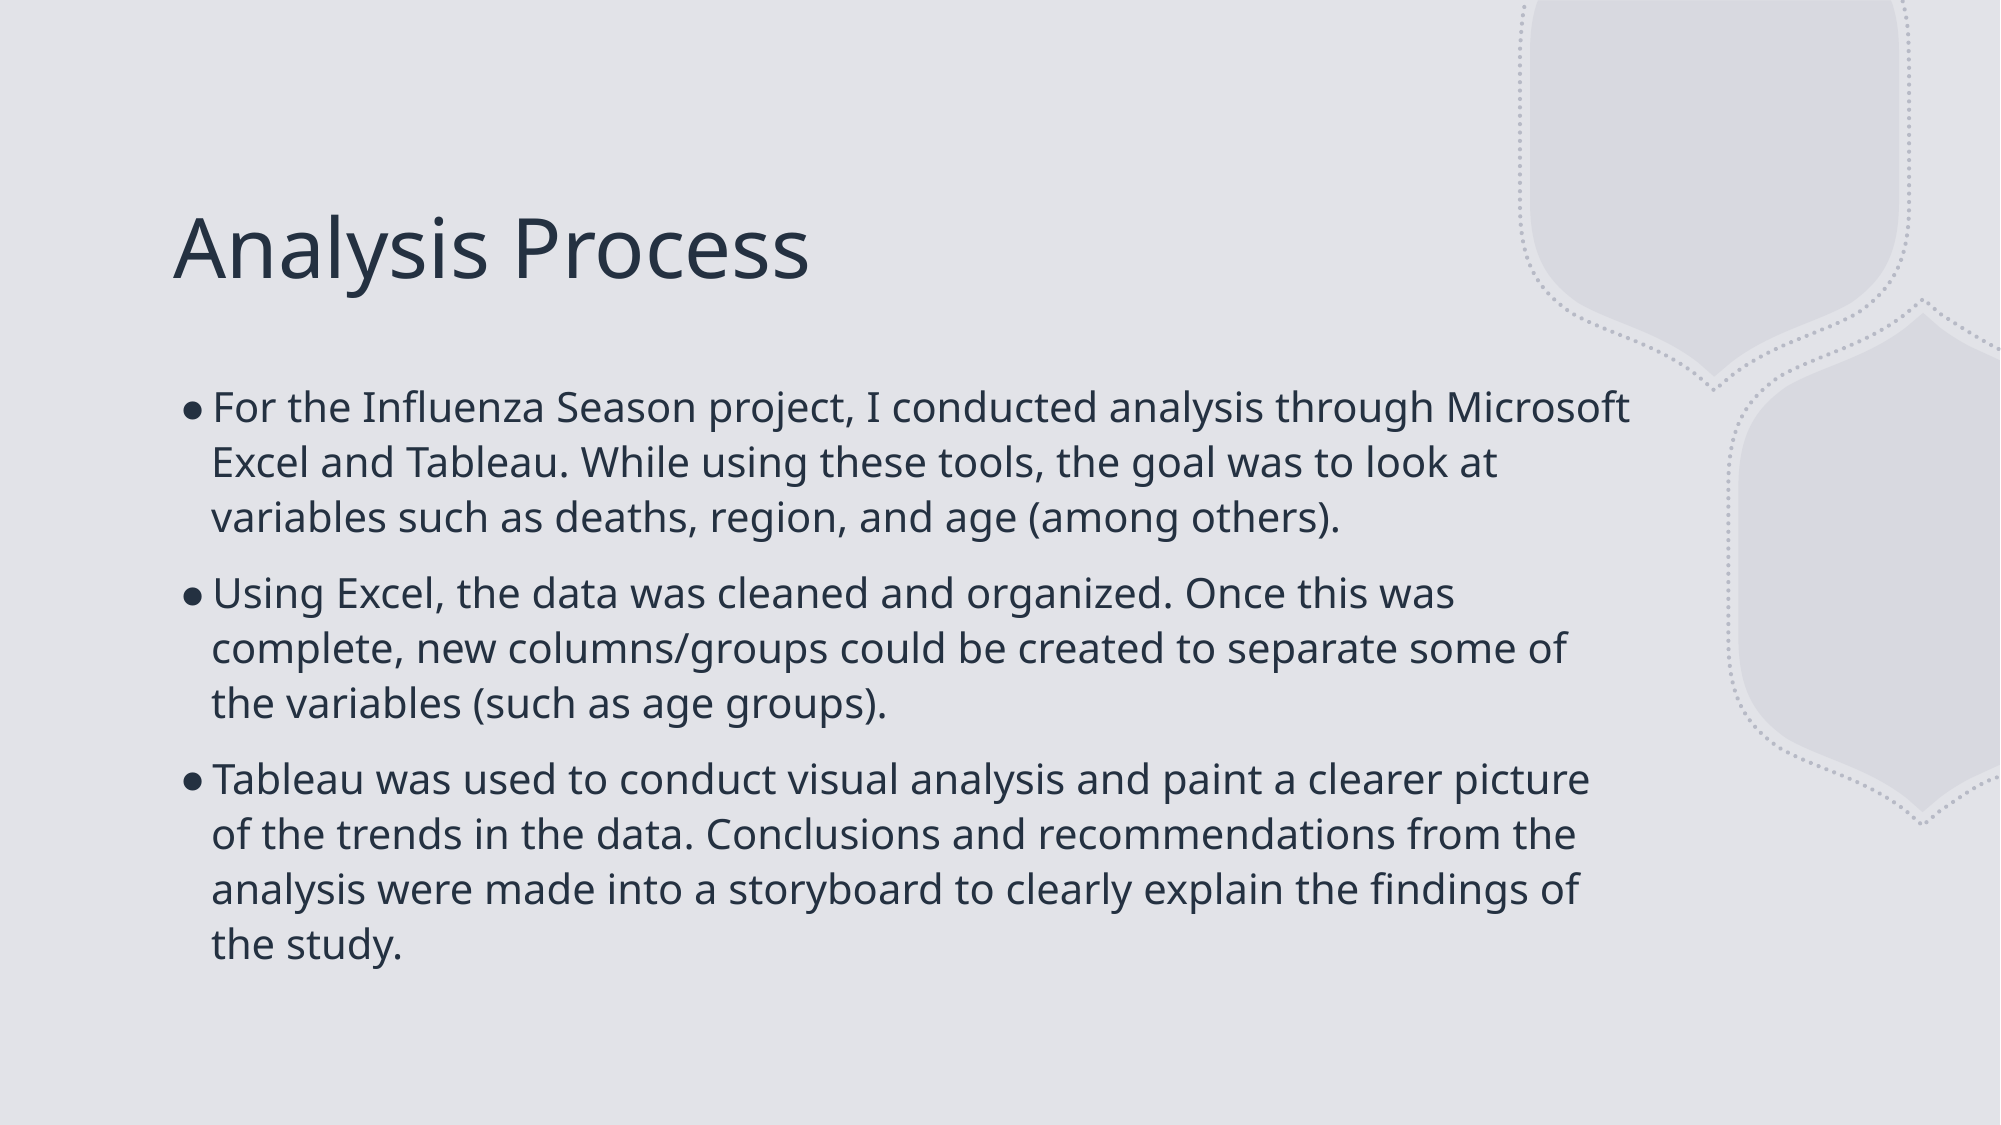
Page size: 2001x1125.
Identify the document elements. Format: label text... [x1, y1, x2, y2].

list For the Influenza Season project, I conducted analysis through Microsoft Excel and Tableau. While using these tools, the goal was to look at variables such as deaths, region, and age (among others). Using Excel, the data was cleaned and organized. Once this was complete, new columns/groups could be created to separate some of the variables (such as age groups). Tableau was used to conduct visual analysis and paint a clearer picture of the trends in the data. Conclusions and recommendations from the analysis were made into a storyboard to clearly explain the findings of the study. [158, 368, 1648, 968]
title Analysis Process [158, 157, 1648, 332]
